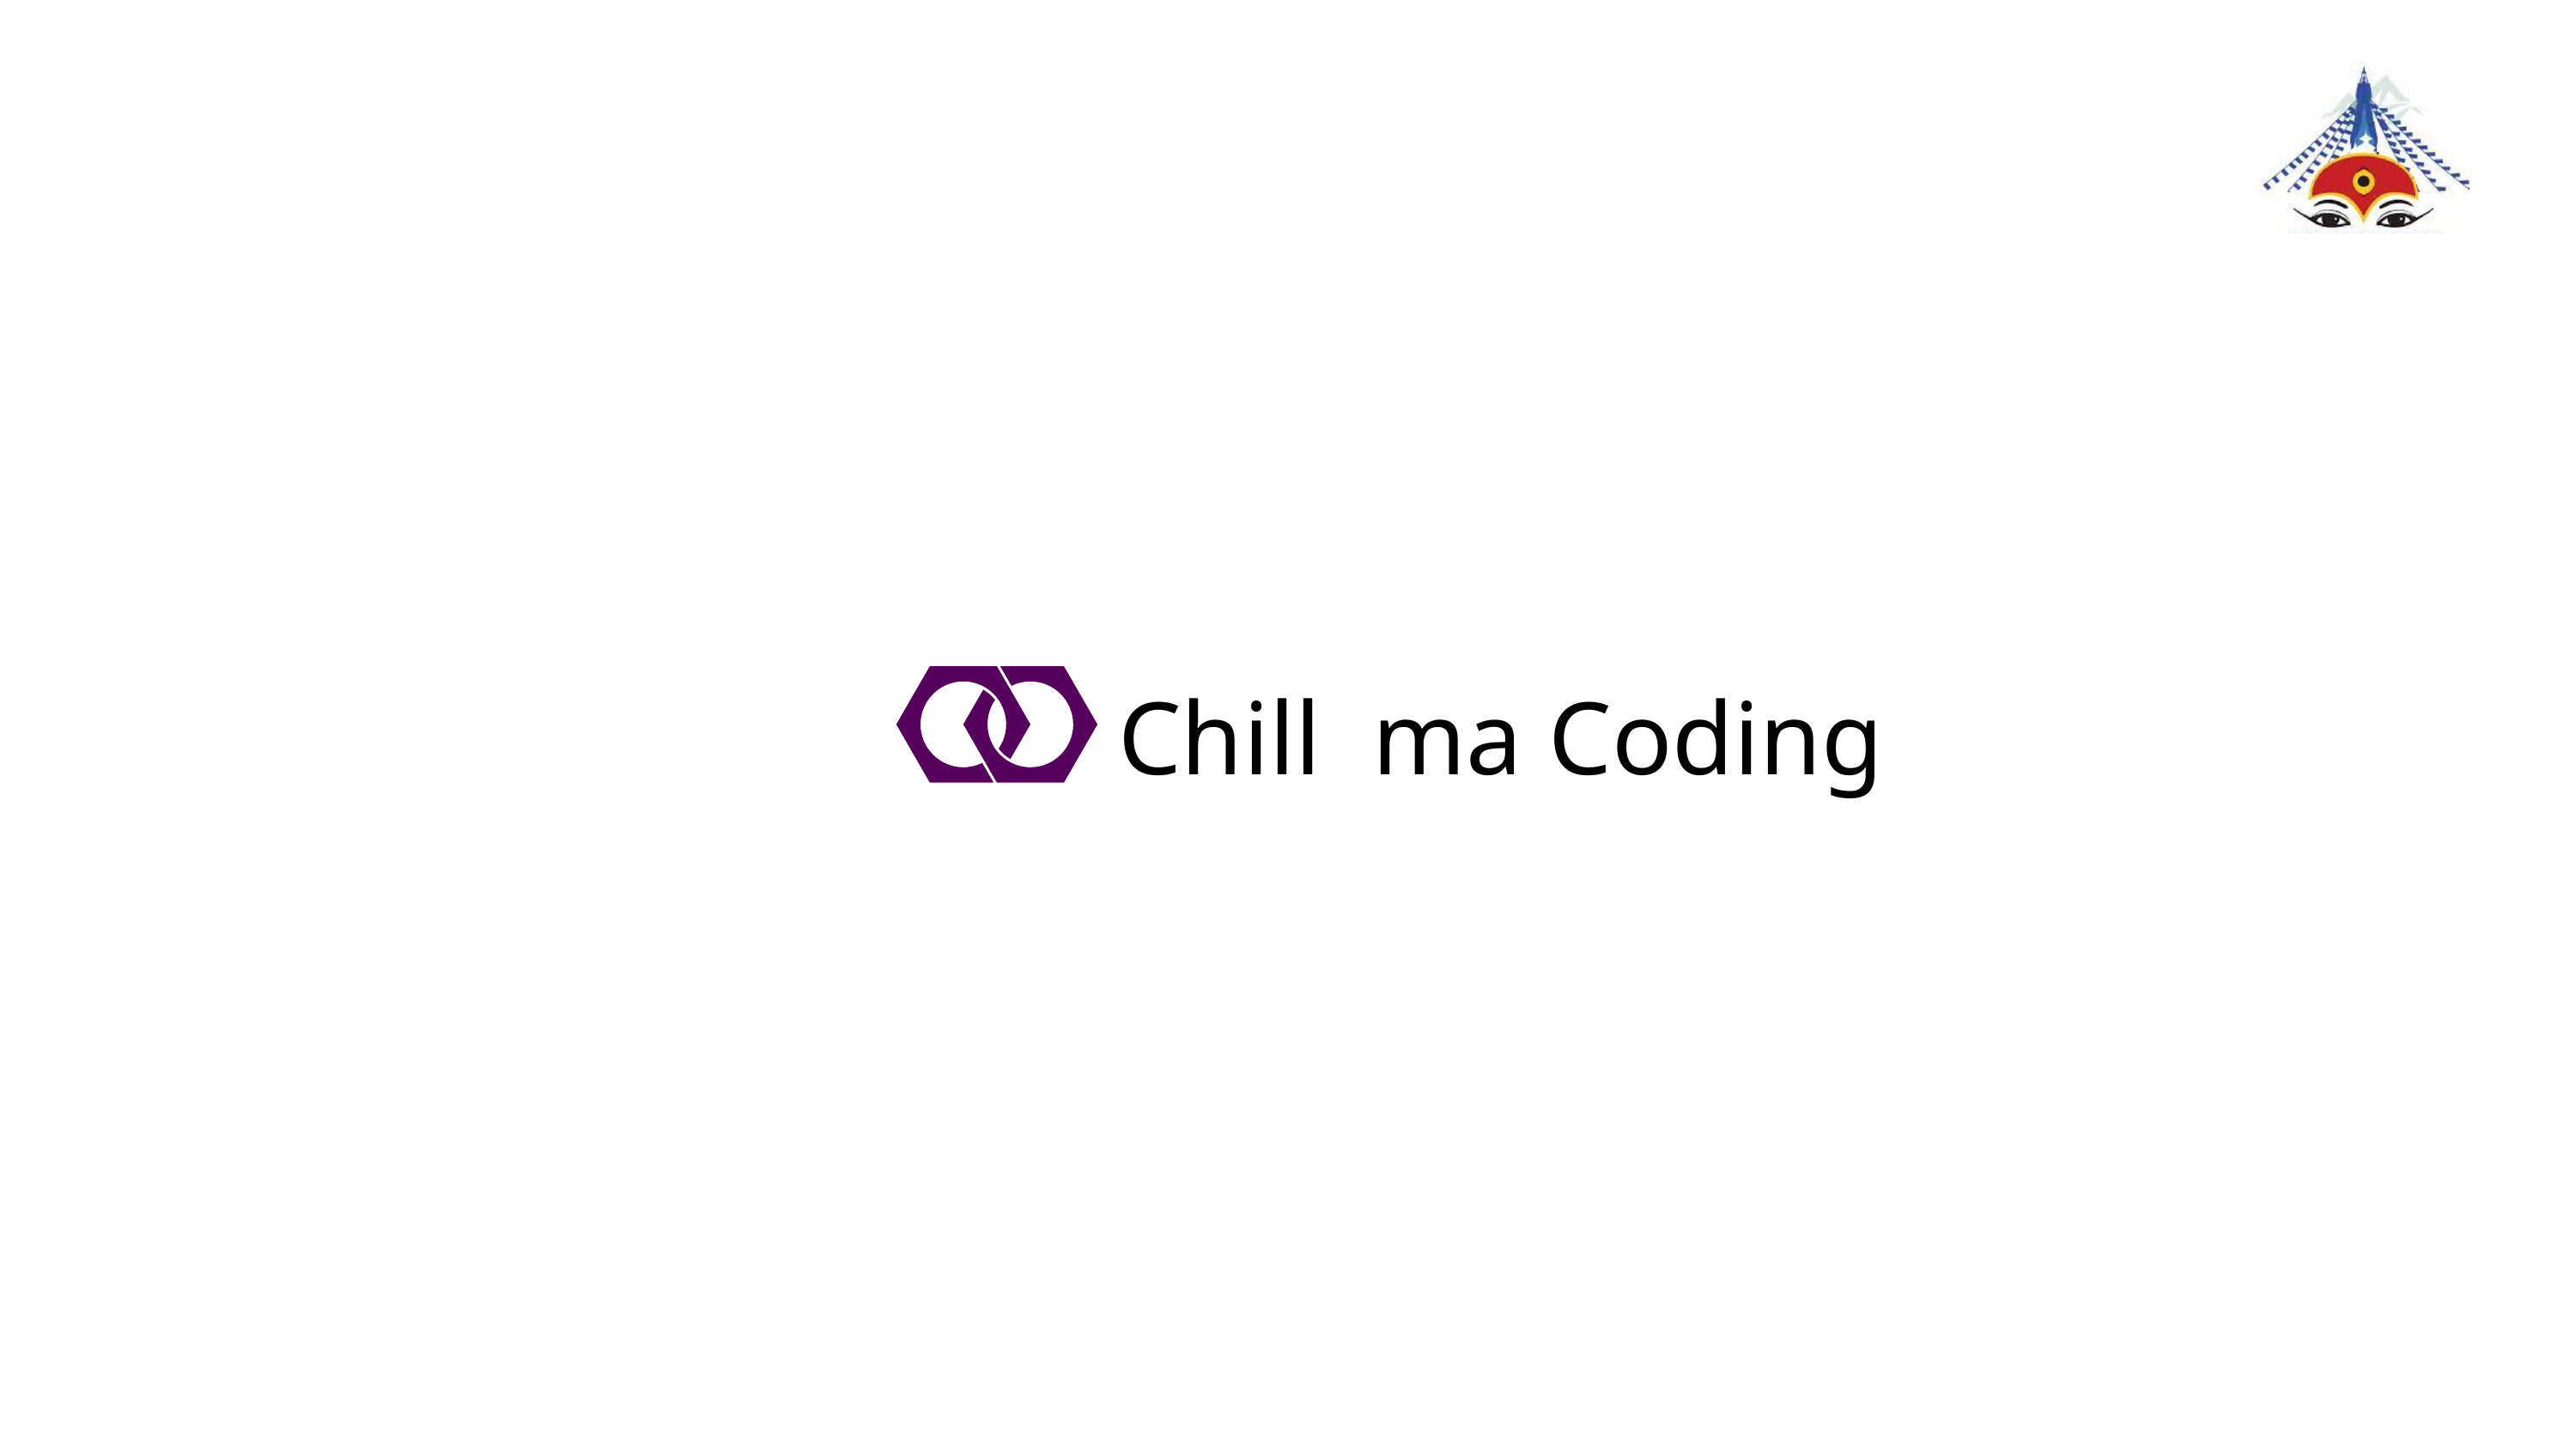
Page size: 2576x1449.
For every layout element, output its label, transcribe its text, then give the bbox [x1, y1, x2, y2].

text_box [2247, 56, 2476, 233]
text_box Chill ma Coding [996, 654, 2005, 795]
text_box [887, 657, 1107, 792]
